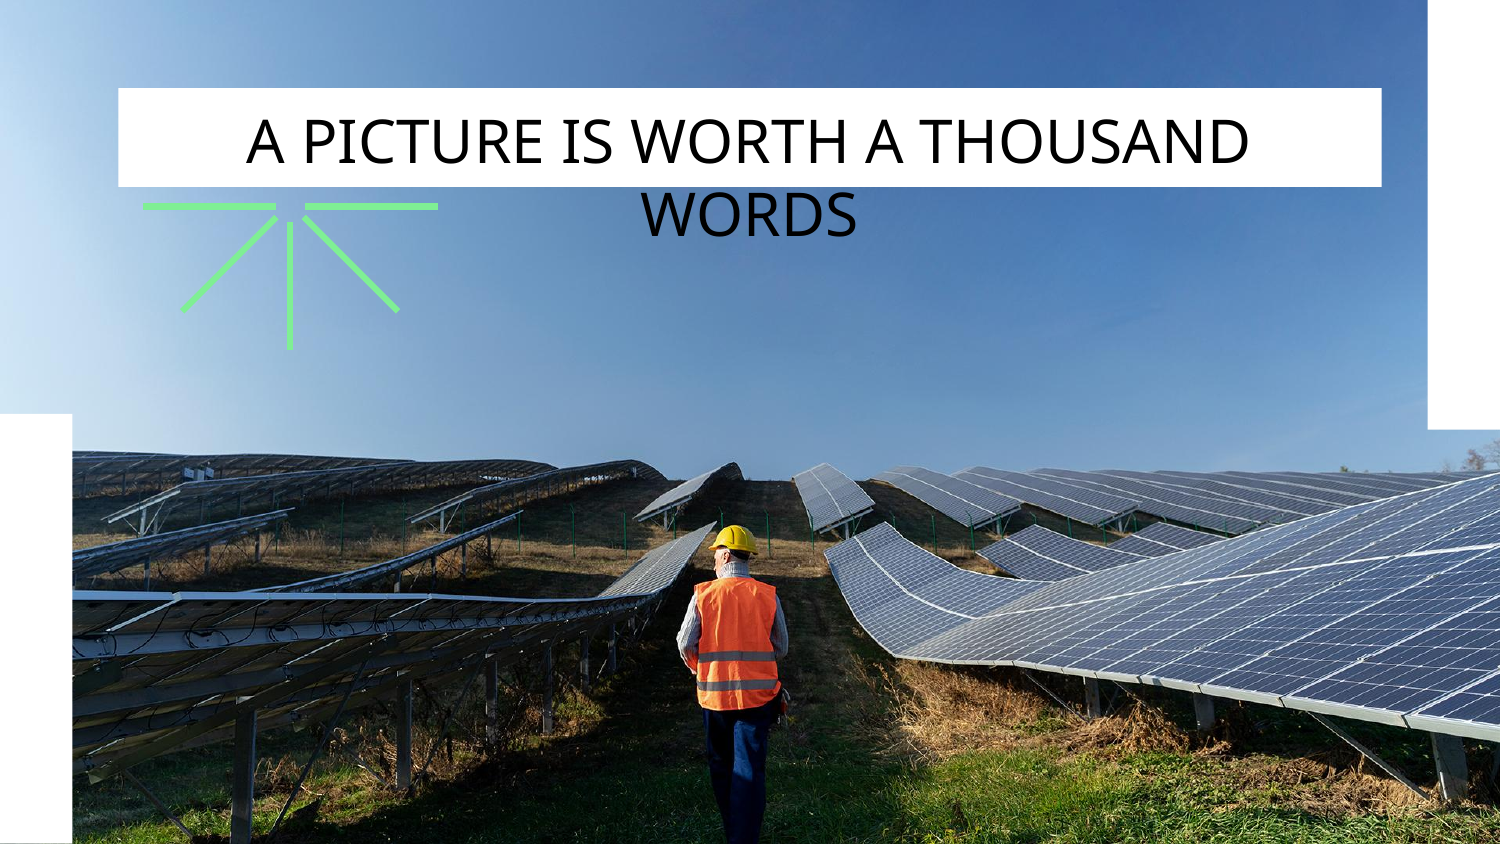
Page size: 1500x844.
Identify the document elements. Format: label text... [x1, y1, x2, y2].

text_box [218, 131, 363, 426]
picture [0, 0, 1500, 844]
title A PICTURE IS WORTH A THOUSAND WORDS [118, 88, 1382, 187]
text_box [365, 273, 369, 287]
